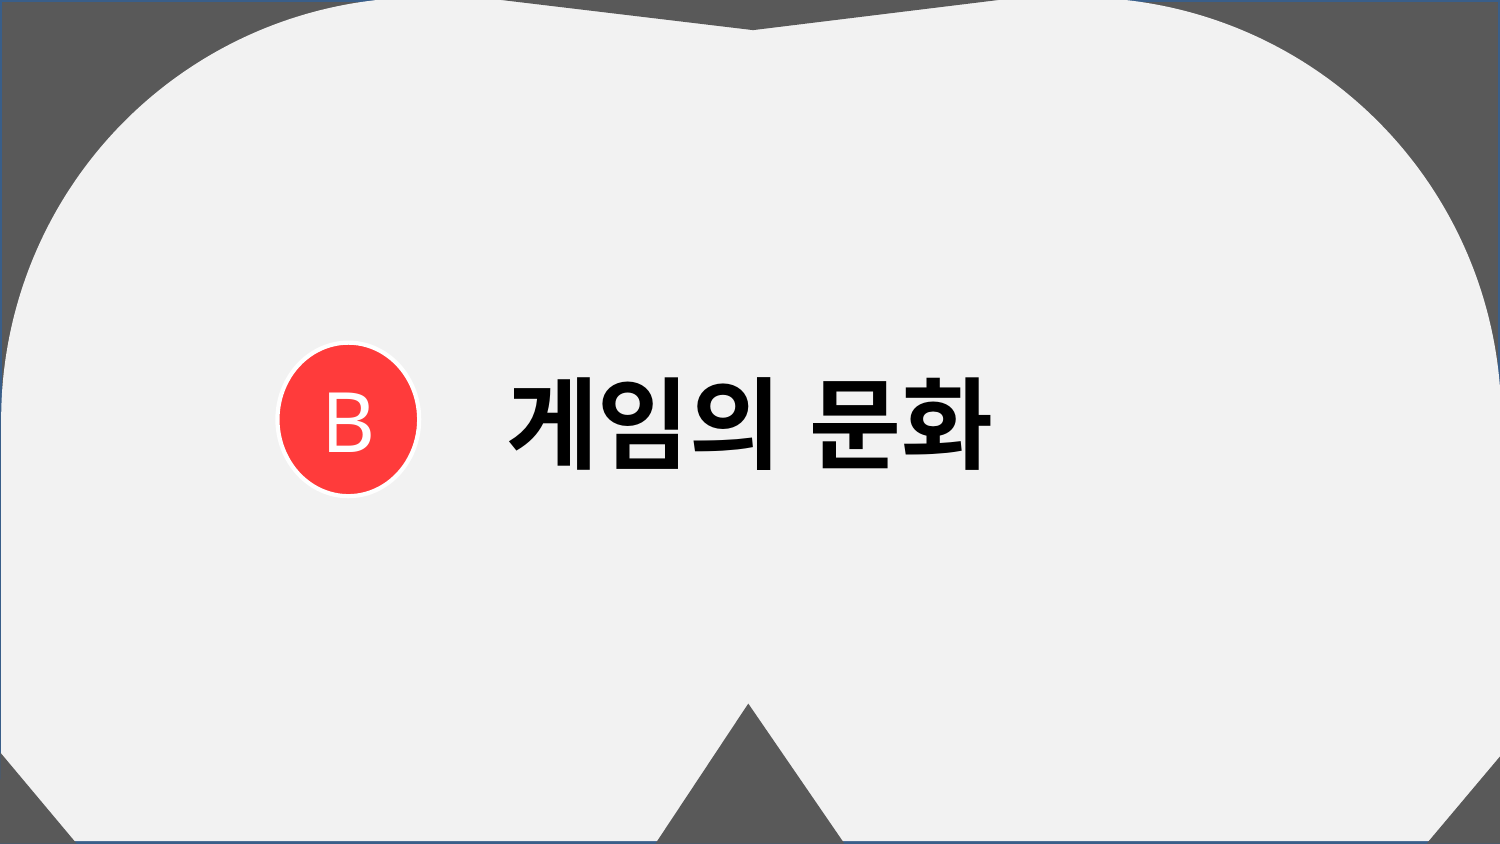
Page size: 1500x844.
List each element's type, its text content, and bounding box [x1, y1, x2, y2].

text_box 게임의 문화 [491, 353, 1009, 489]
text_box B [277, 342, 420, 497]
